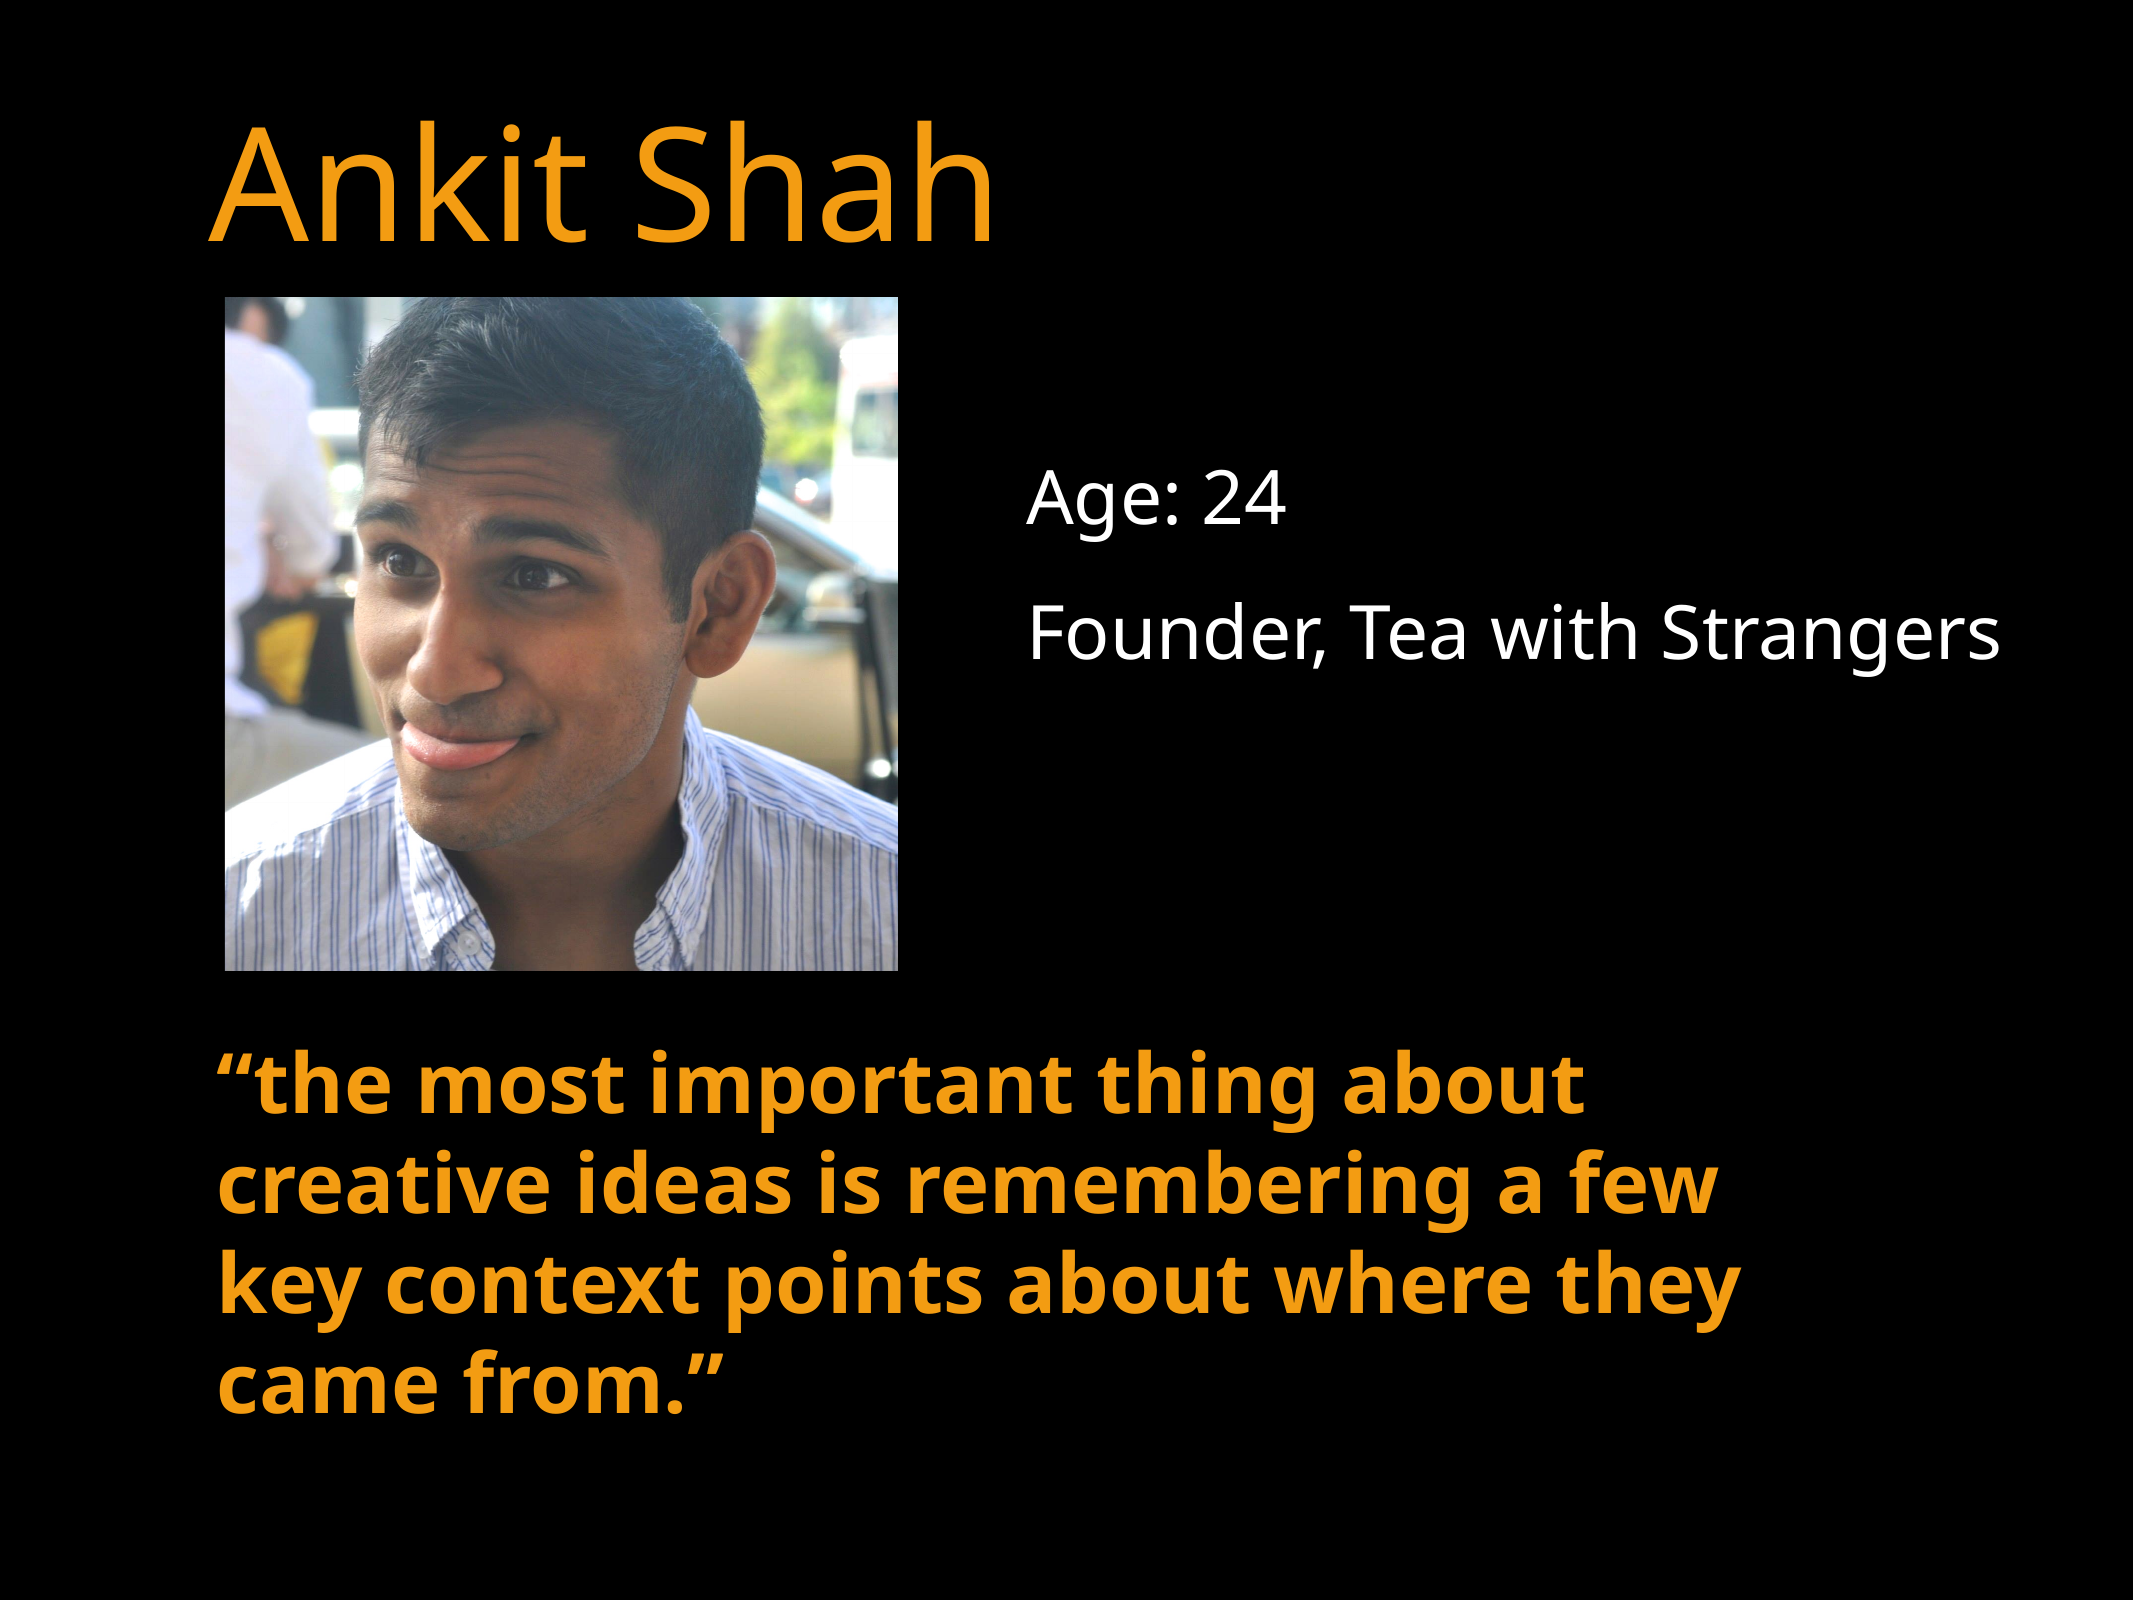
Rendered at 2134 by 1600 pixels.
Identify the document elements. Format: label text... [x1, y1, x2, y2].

text_box “the most important thing about creative ideas is remembering a few key context points about where they came from.” [208, 1022, 1925, 1439]
title Ankit Shah [207, 47, 1926, 274]
text_box Age: 24 Founder, Tea with Strangers [1017, 396, 2012, 683]
picture [224, 296, 899, 971]
